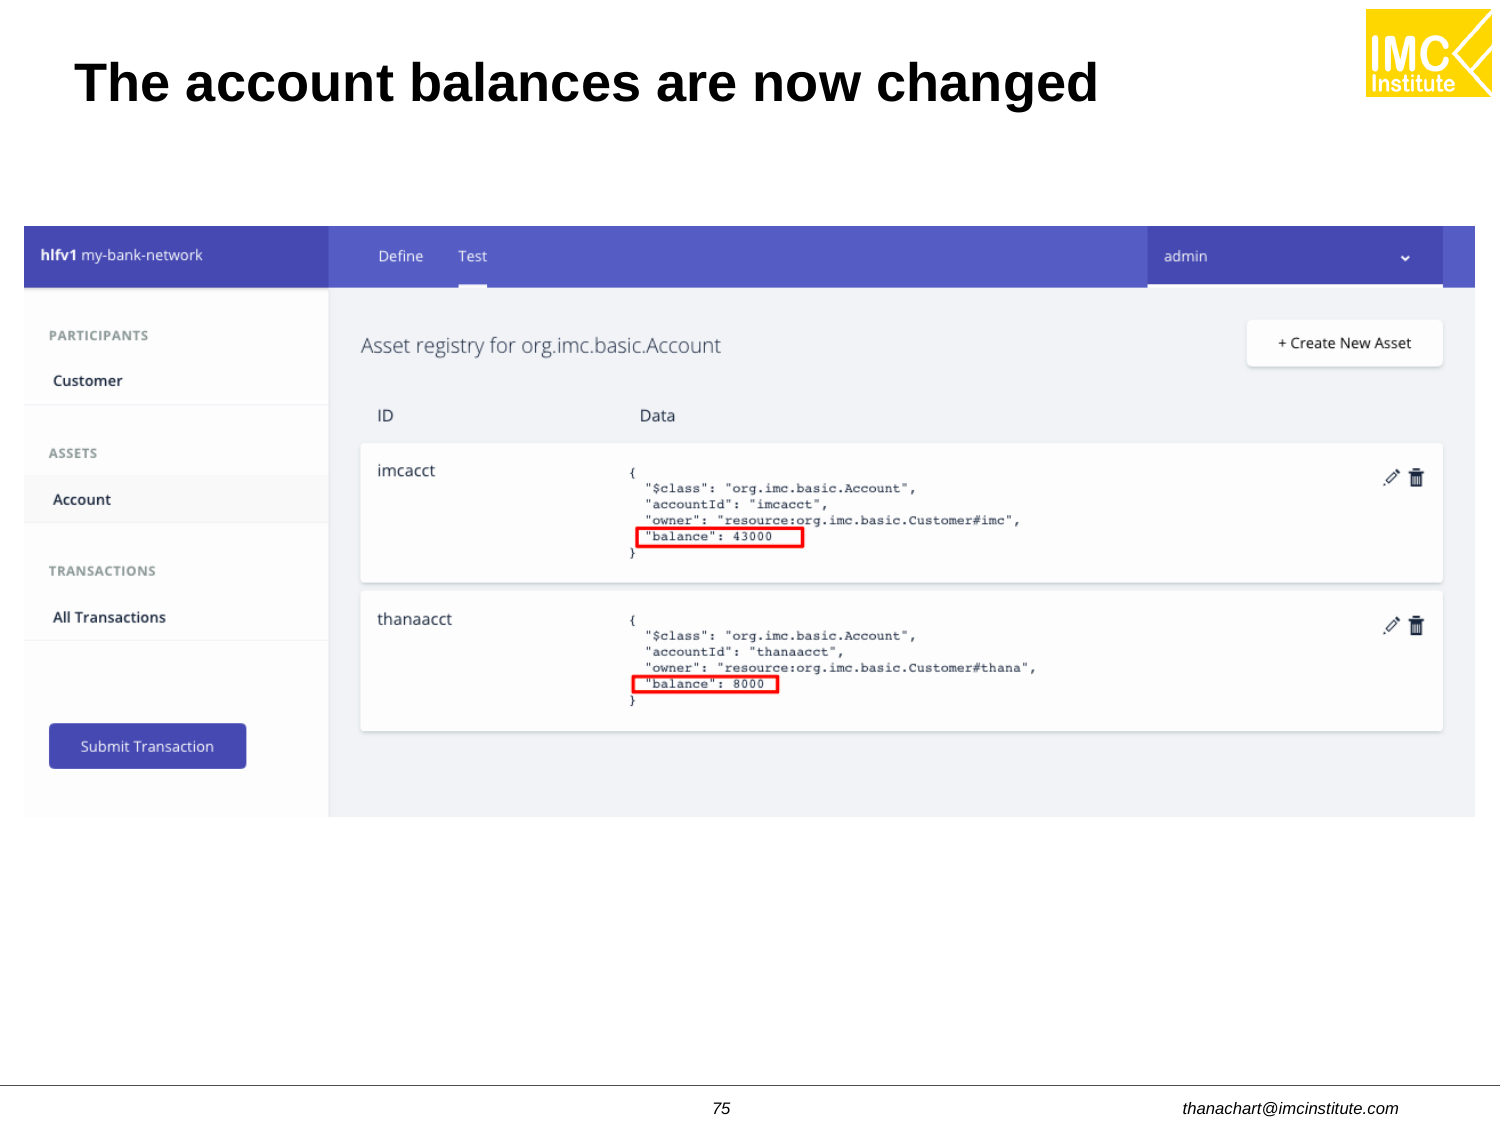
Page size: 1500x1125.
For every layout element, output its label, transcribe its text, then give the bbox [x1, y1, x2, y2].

picture [1366, 9, 1492, 97]
text_box The account balances are now changed [59, 47, 1470, 202]
picture [24, 226, 1476, 817]
